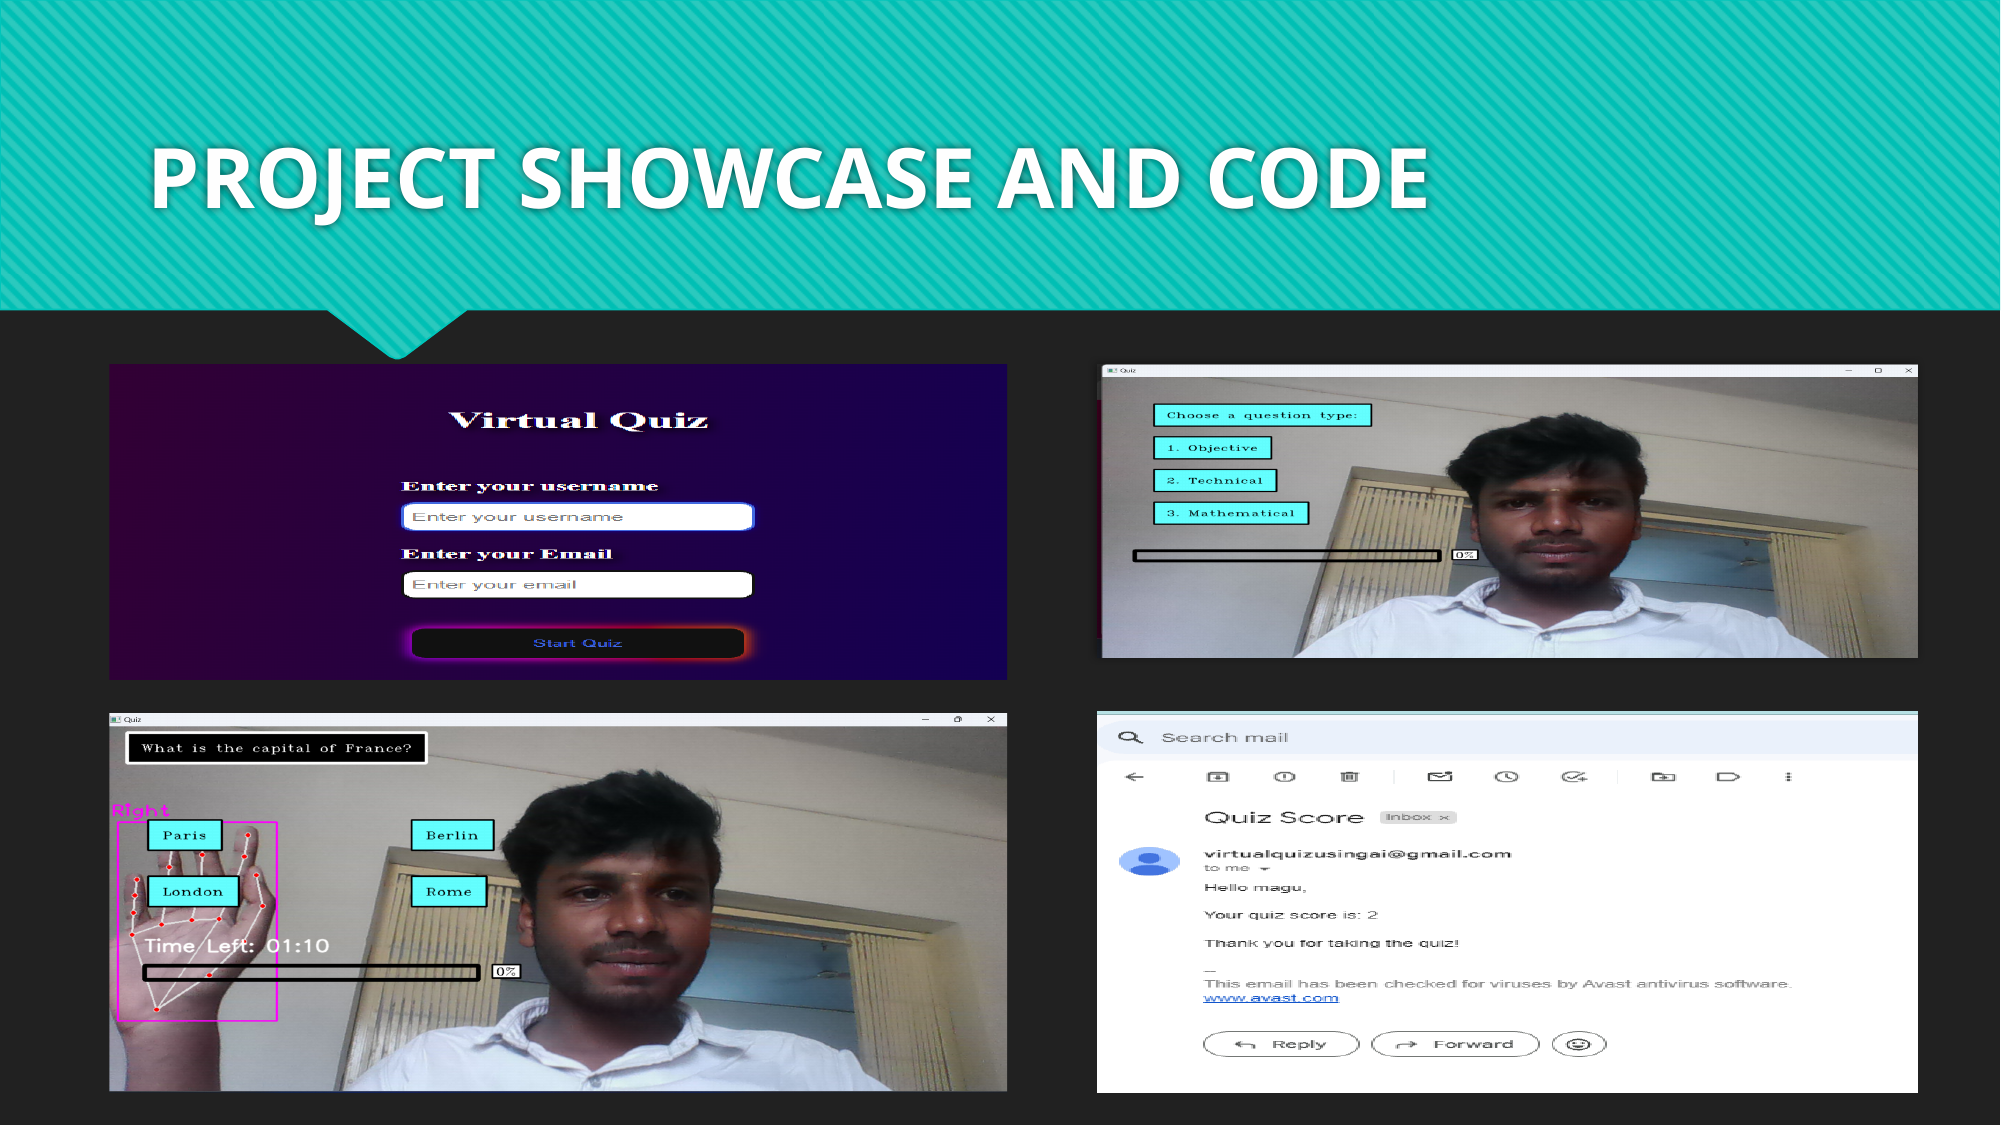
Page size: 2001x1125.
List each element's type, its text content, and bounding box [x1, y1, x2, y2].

picture [108, 711, 1008, 1094]
picture [1096, 711, 1919, 1094]
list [1096, 364, 1919, 659]
picture [108, 364, 1008, 680]
title PROJECT SHOWCASE AND CODE [132, 73, 1868, 233]
